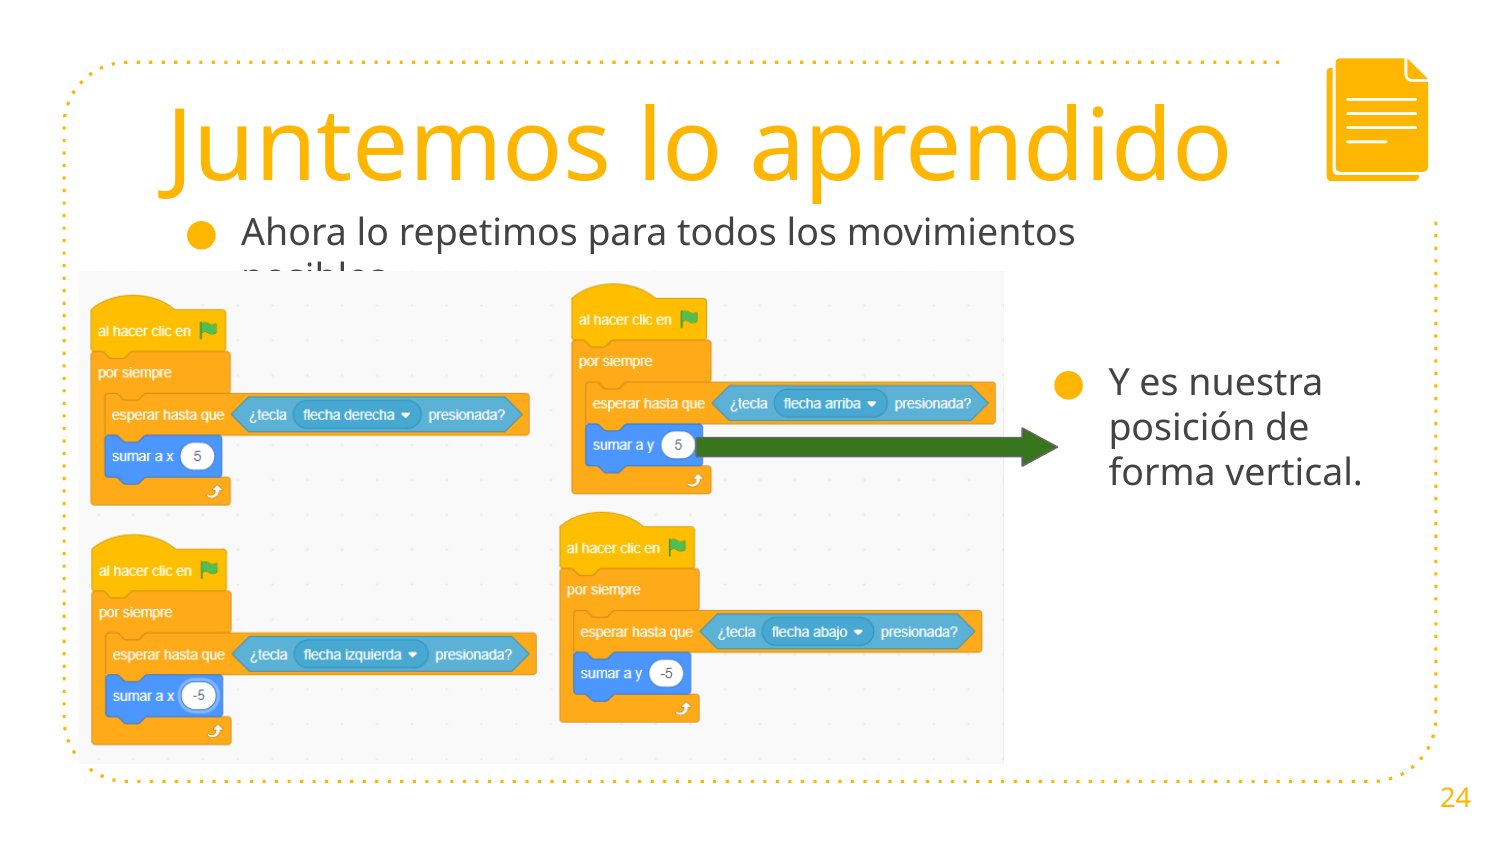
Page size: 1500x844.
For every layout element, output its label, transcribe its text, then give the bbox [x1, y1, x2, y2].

slide_number ‹#› [1411, 753, 1500, 844]
list Ahora lo repetimos para todos los movimientos posibles [151, 193, 1160, 334]
text_box Y es nuestra posición de forma vertical. [1018, 343, 1393, 516]
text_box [1326, 58, 1429, 182]
picture [78, 271, 1004, 764]
title Juntemos lo aprendido [151, 65, 1278, 206]
text_box [1009, 428, 1058, 467]
